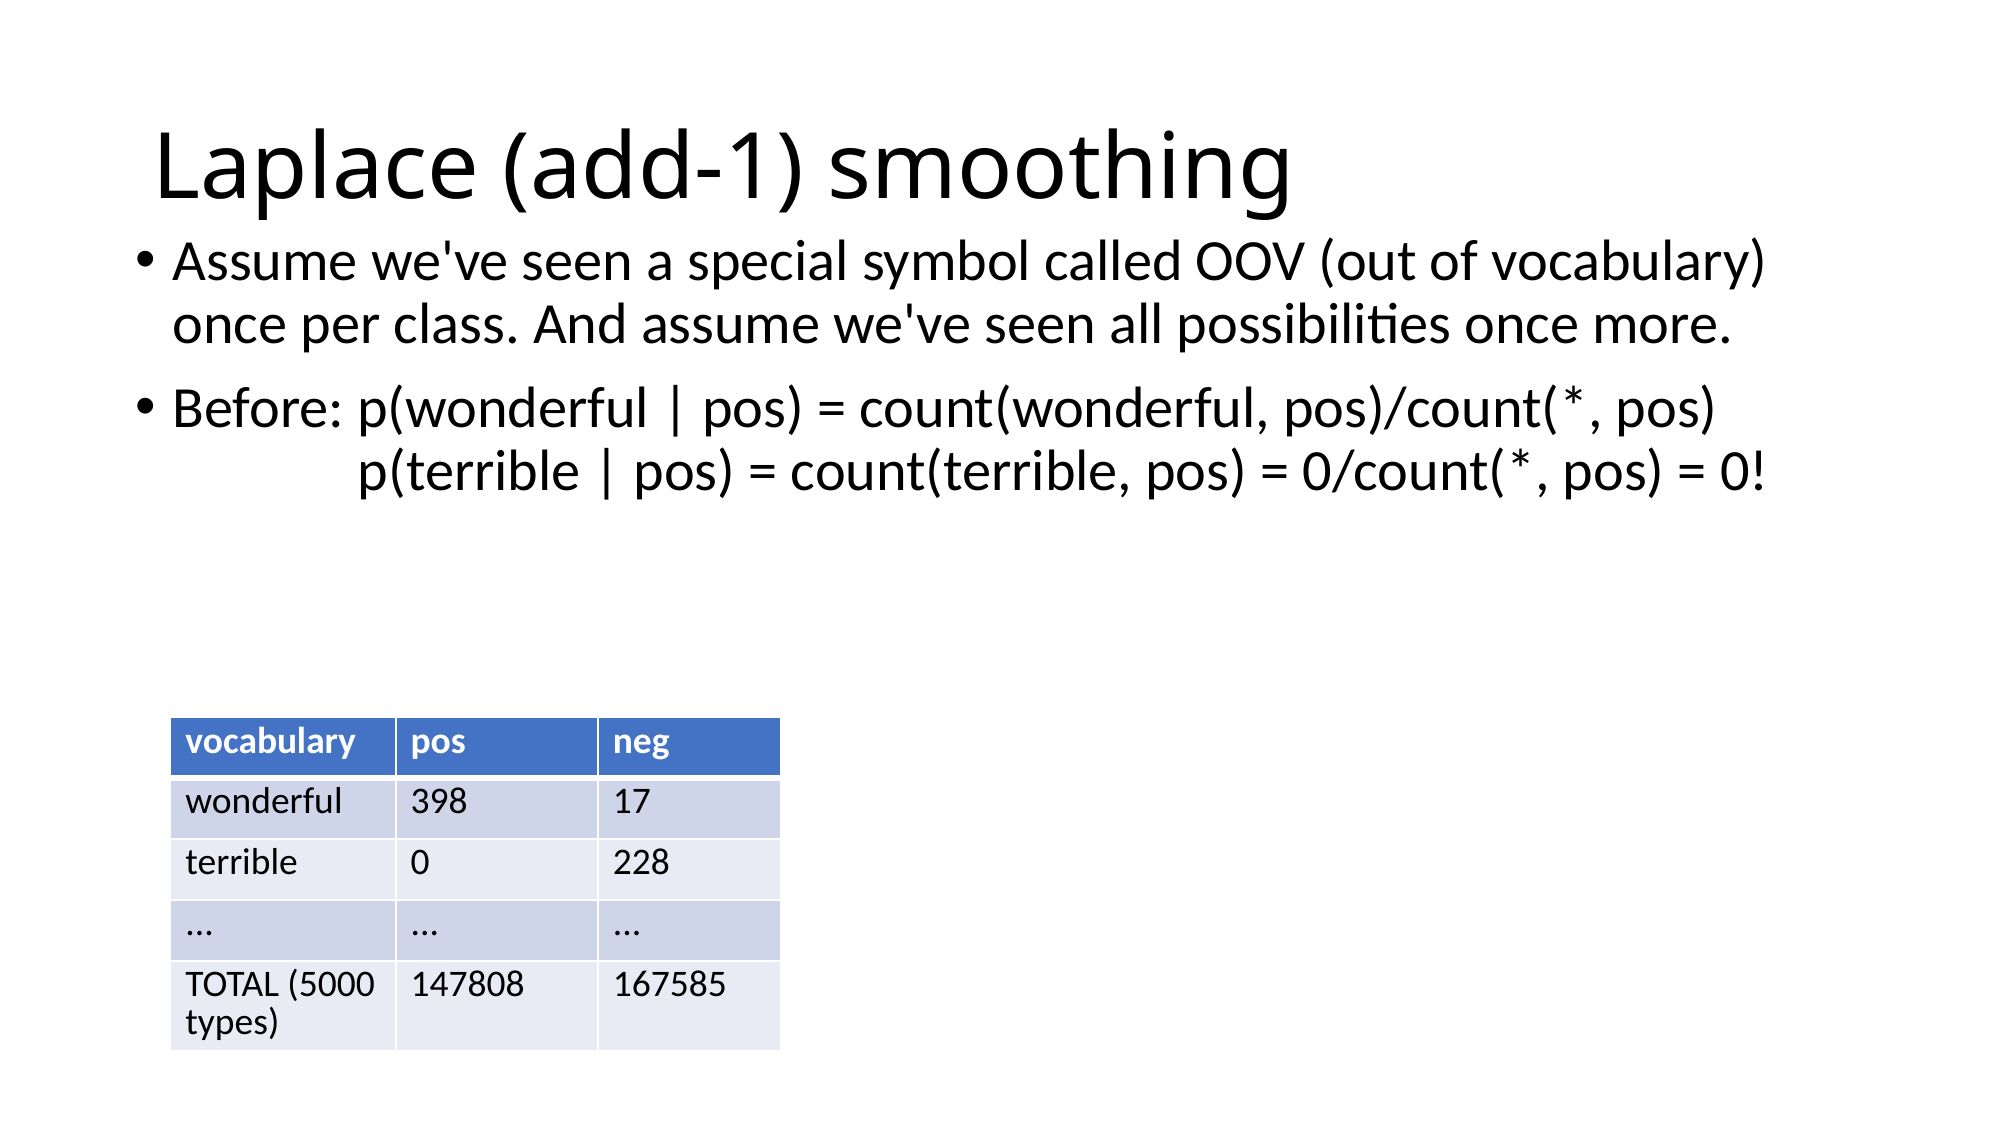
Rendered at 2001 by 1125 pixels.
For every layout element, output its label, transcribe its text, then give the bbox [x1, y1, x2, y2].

table_cell 398 [397, 781, 597, 838]
list Assume we've seen a special symbol called OOV (out of vocabulary) once per class. And assume we've seen all possibilities once more. Before: p(wonderful | pos) = count(wonderful, pos)/count(*, pos) p(terrible | pos) = count(terrible, pos) = 0/count(*, pos) = 0! [120, 222, 1846, 937]
table_cell wonderful [171, 781, 395, 838]
title Laplace (add-1) smoothing [137, 59, 1863, 278]
table_cell ... [397, 901, 597, 960]
table_cell 0 [397, 840, 597, 899]
table_cell 17 [599, 781, 780, 838]
table_cell 167585 [599, 962, 780, 1050]
table_header pos [397, 718, 597, 775]
table_cell ... [599, 901, 780, 960]
table_cell 147808 [397, 962, 597, 1050]
table_header vocabulary [171, 718, 395, 775]
table_cell terrible [171, 840, 395, 899]
table_cell TOTAL (5000 types) [171, 962, 395, 1050]
table_header neg [599, 718, 780, 775]
table_cell 228 [599, 840, 780, 899]
table_cell ... [171, 901, 395, 960]
